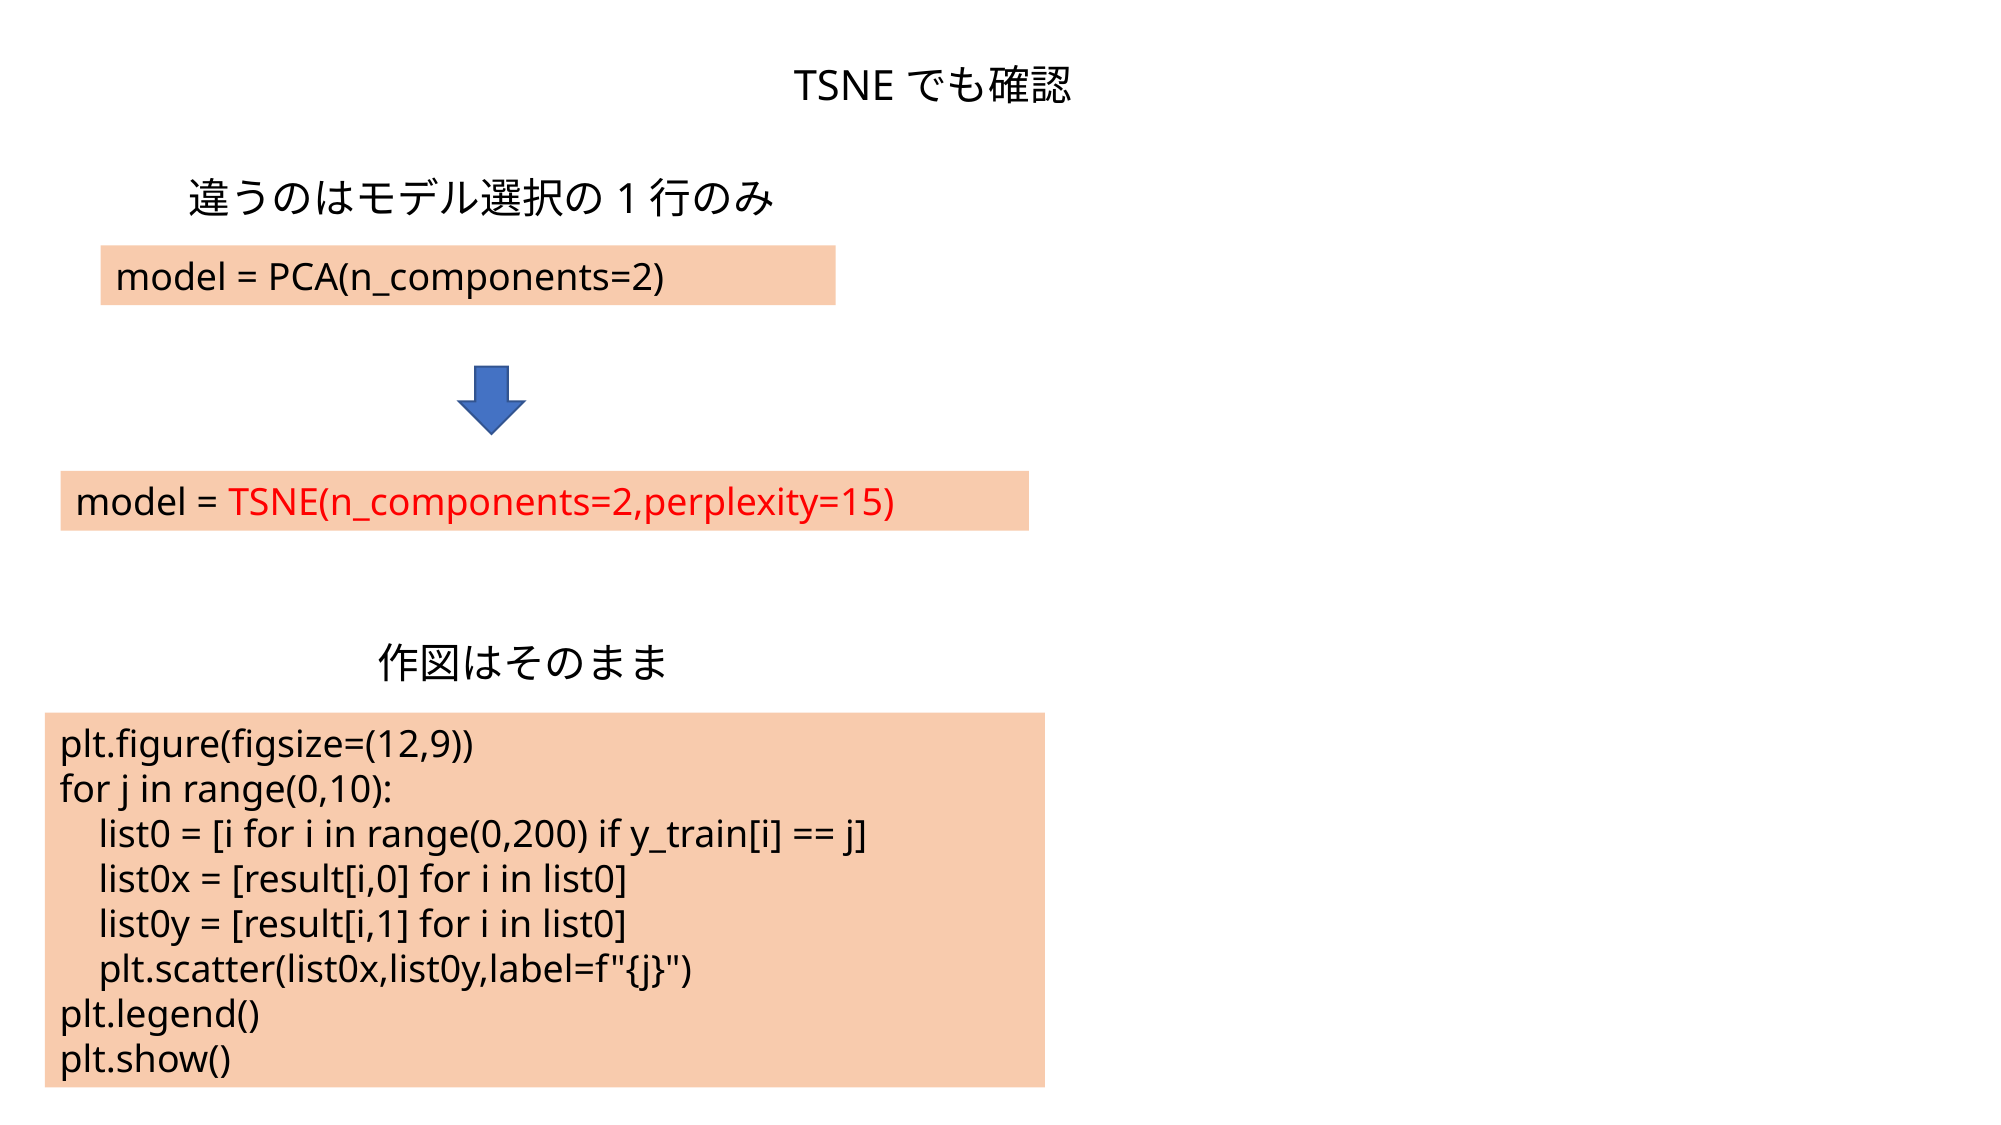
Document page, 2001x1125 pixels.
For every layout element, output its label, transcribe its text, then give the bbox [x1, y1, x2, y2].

text_box [456, 365, 527, 436]
text_box 作図はそのまま [245, 629, 803, 695]
text_box model = TSNE(n_components=2,perplexity=15) [60, 470, 1029, 531]
text_box model = PCA(n_components=2) [100, 245, 836, 306]
text_box TSNEでも確認 [579, 51, 1286, 116]
text_box 違うのはモデル選択の1行のみ [161, 164, 803, 230]
text_box plt.figure(figsize=(12,9)) for j in range(0,10): list0 = [i for i in range(0,200) if y_train[i] == j] list0x = [result[i,0] for i in list0] list0y = [result[i,1] for i in list0] plt.scatter(list0x,list0y,label=f"{j}") plt.legend() plt.show() [44, 712, 1045, 1088]
